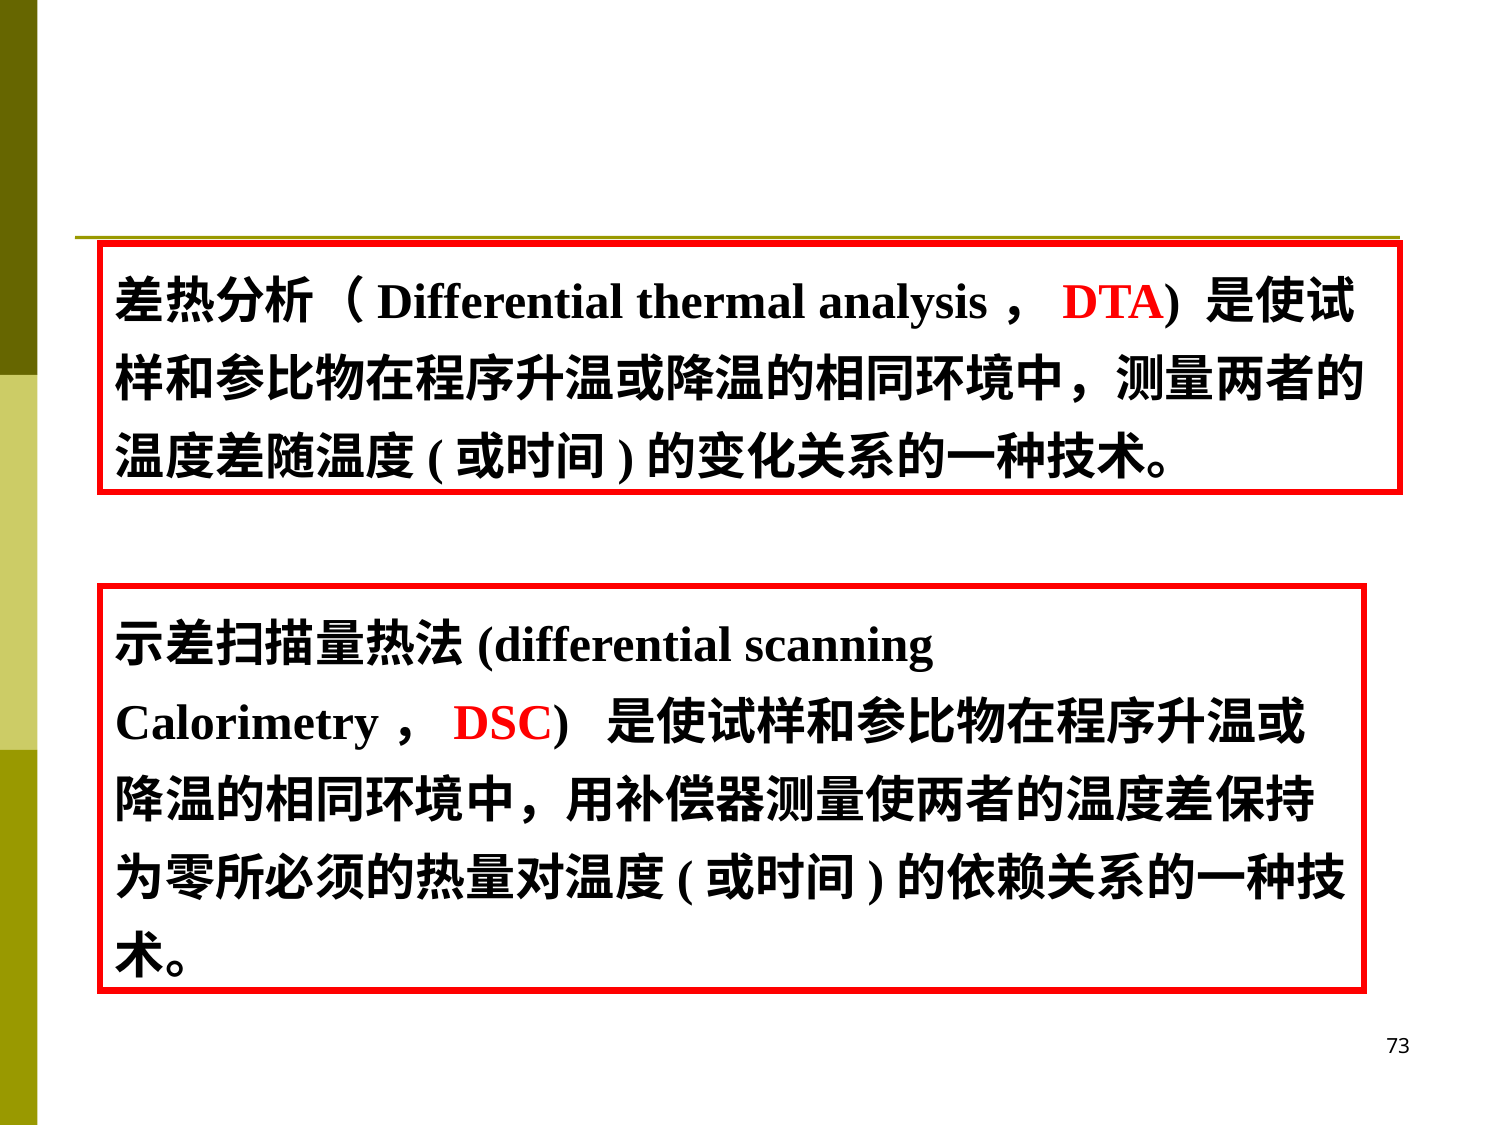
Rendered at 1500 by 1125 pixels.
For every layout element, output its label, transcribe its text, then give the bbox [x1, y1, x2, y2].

text_box 差热分析（Differential thermal analysis，DTA) 是使试样和参比物在程序升温或降温的相同环境中，测量两者的温度差随温度(或时间)的变化关系的一种技术。 [100, 243, 1400, 492]
text_box 示差扫描量热法(differential scanning Calorimetry，DSC) 是使试样和参比物在程序升温或降温的相同环境中，用补偿器测量使两者的温度差保持为零所必须的热量对温度(或时间)的依赖关系的一种技术。 [100, 586, 1364, 991]
slide_number 73 [1074, 1025, 1425, 1100]
